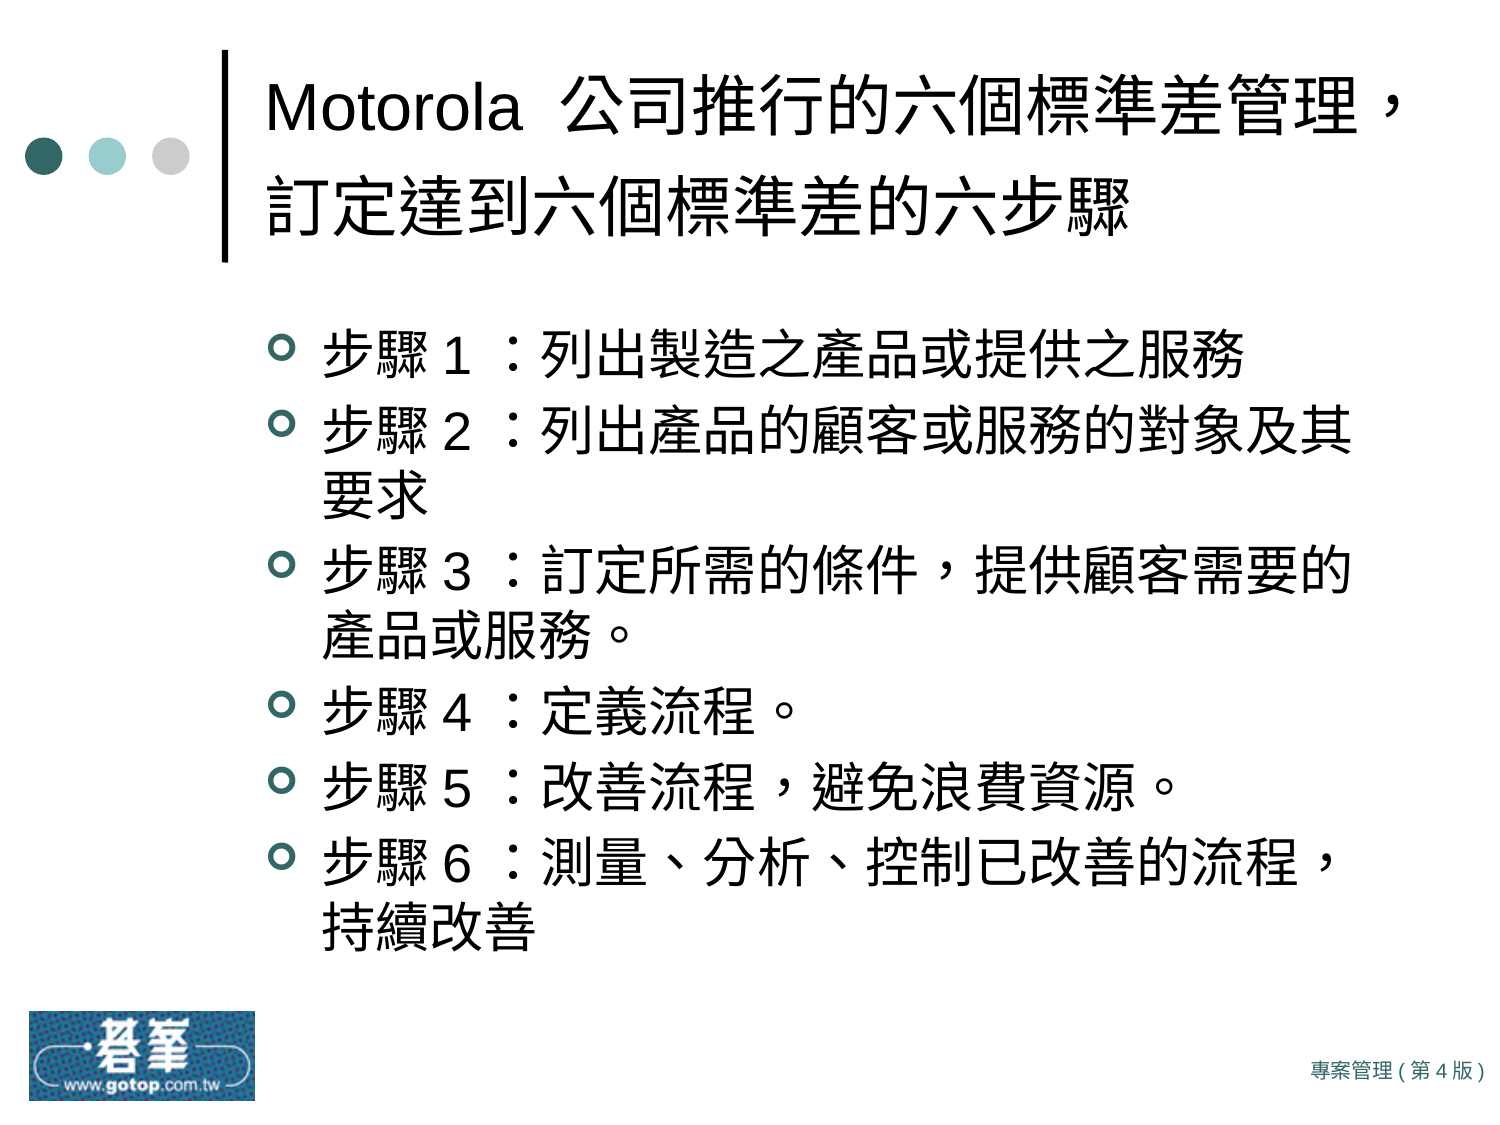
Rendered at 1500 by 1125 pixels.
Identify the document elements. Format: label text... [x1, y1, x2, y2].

picture [29, 1011, 255, 1101]
slide_number 專案管理(第4版) [1187, 1050, 1500, 1125]
title Motorola 公司推行的六個標準差管理，訂定達到六個標準差的六步驟 [249, 31, 1400, 282]
list 步驟1：列出製造之產品或提供之服務 步驟2：列出產品的顧客或服務的對象及其要求 步驟3：訂定所需的條件，提供顧客需要的產品或服務。 步驟4：定義流程。 步驟5：改善流程，避免浪費資源。 步驟6：測量、分析、控制已改善的流程，持續改善 [249, 312, 1400, 988]
